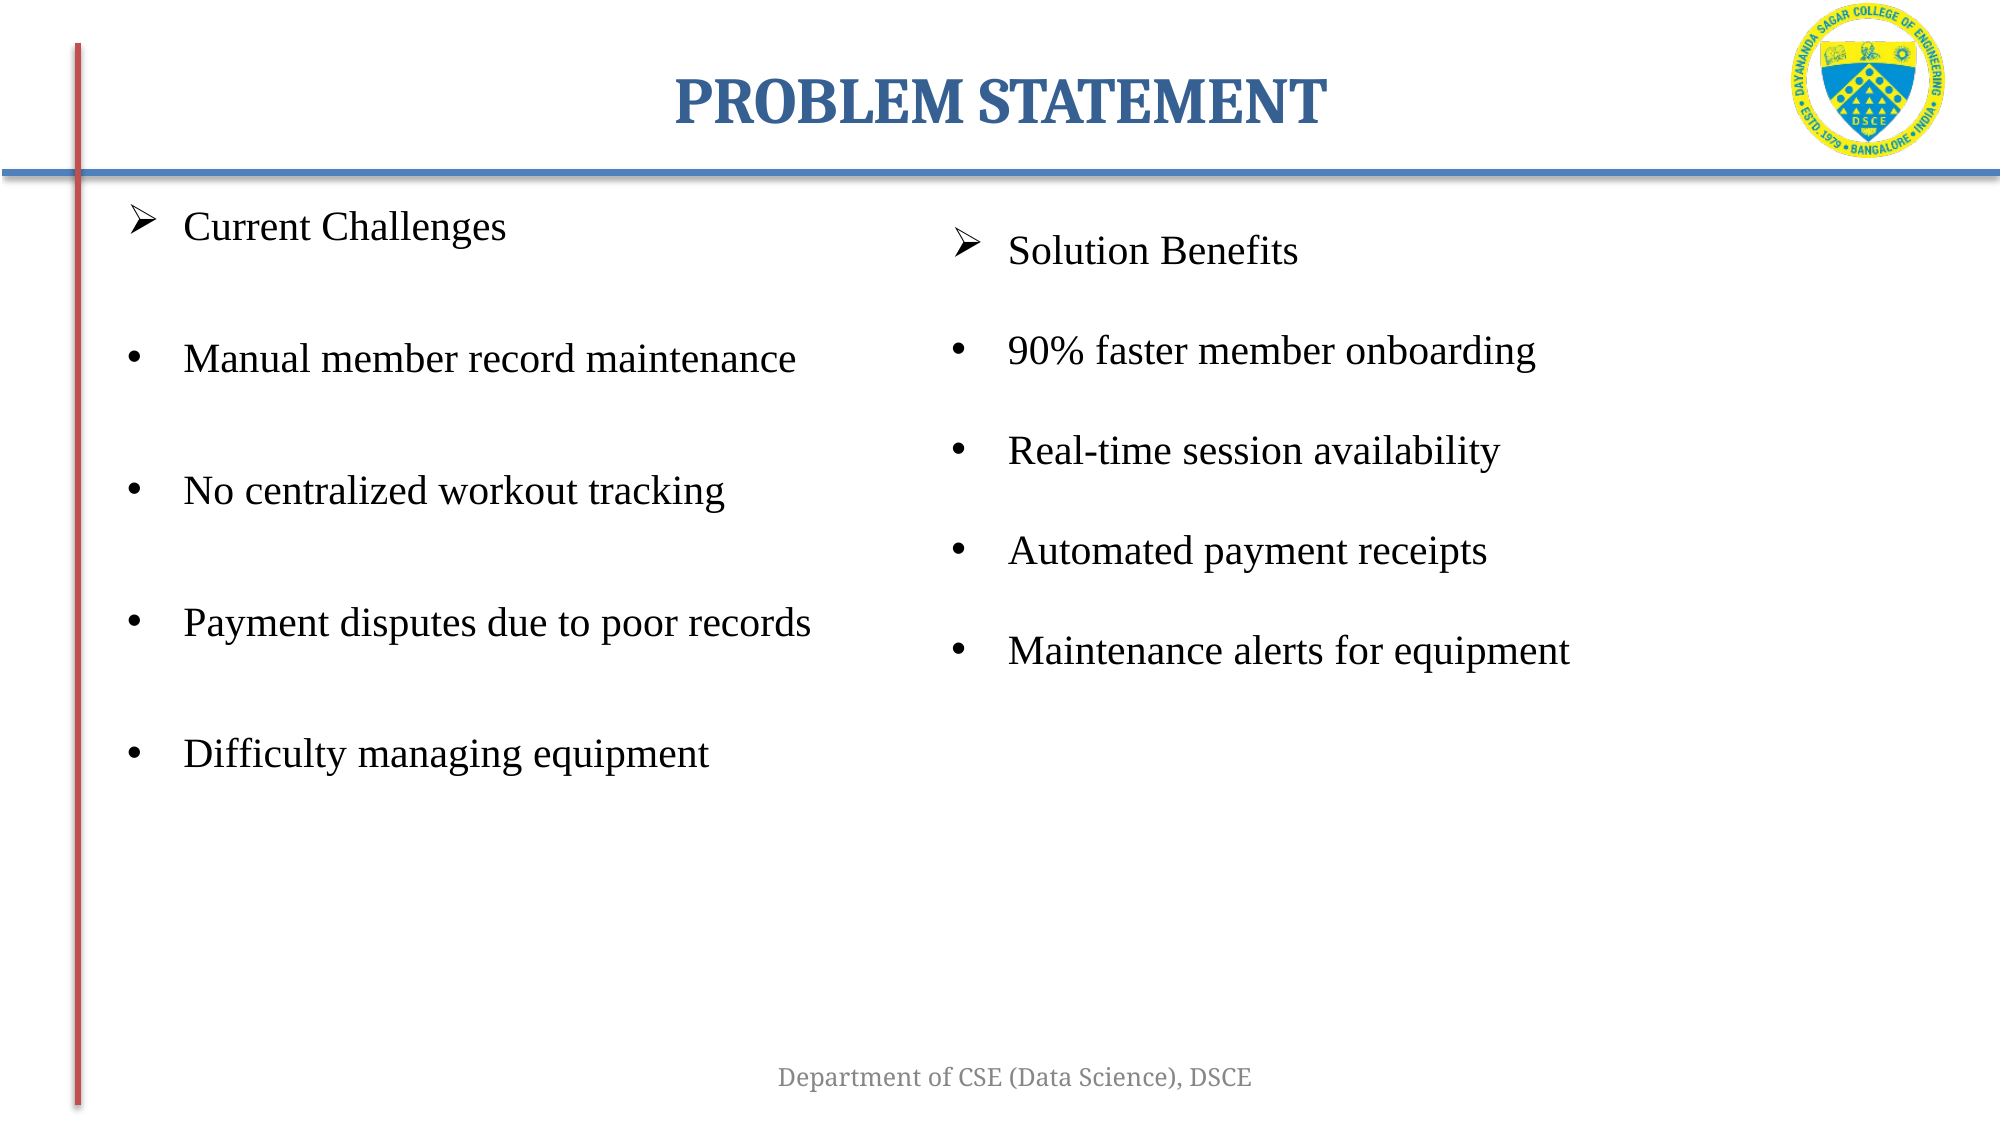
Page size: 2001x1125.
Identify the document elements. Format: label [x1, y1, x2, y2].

picture [1790, 3, 1945, 158]
text_box [2, 36, 2000, 1125]
